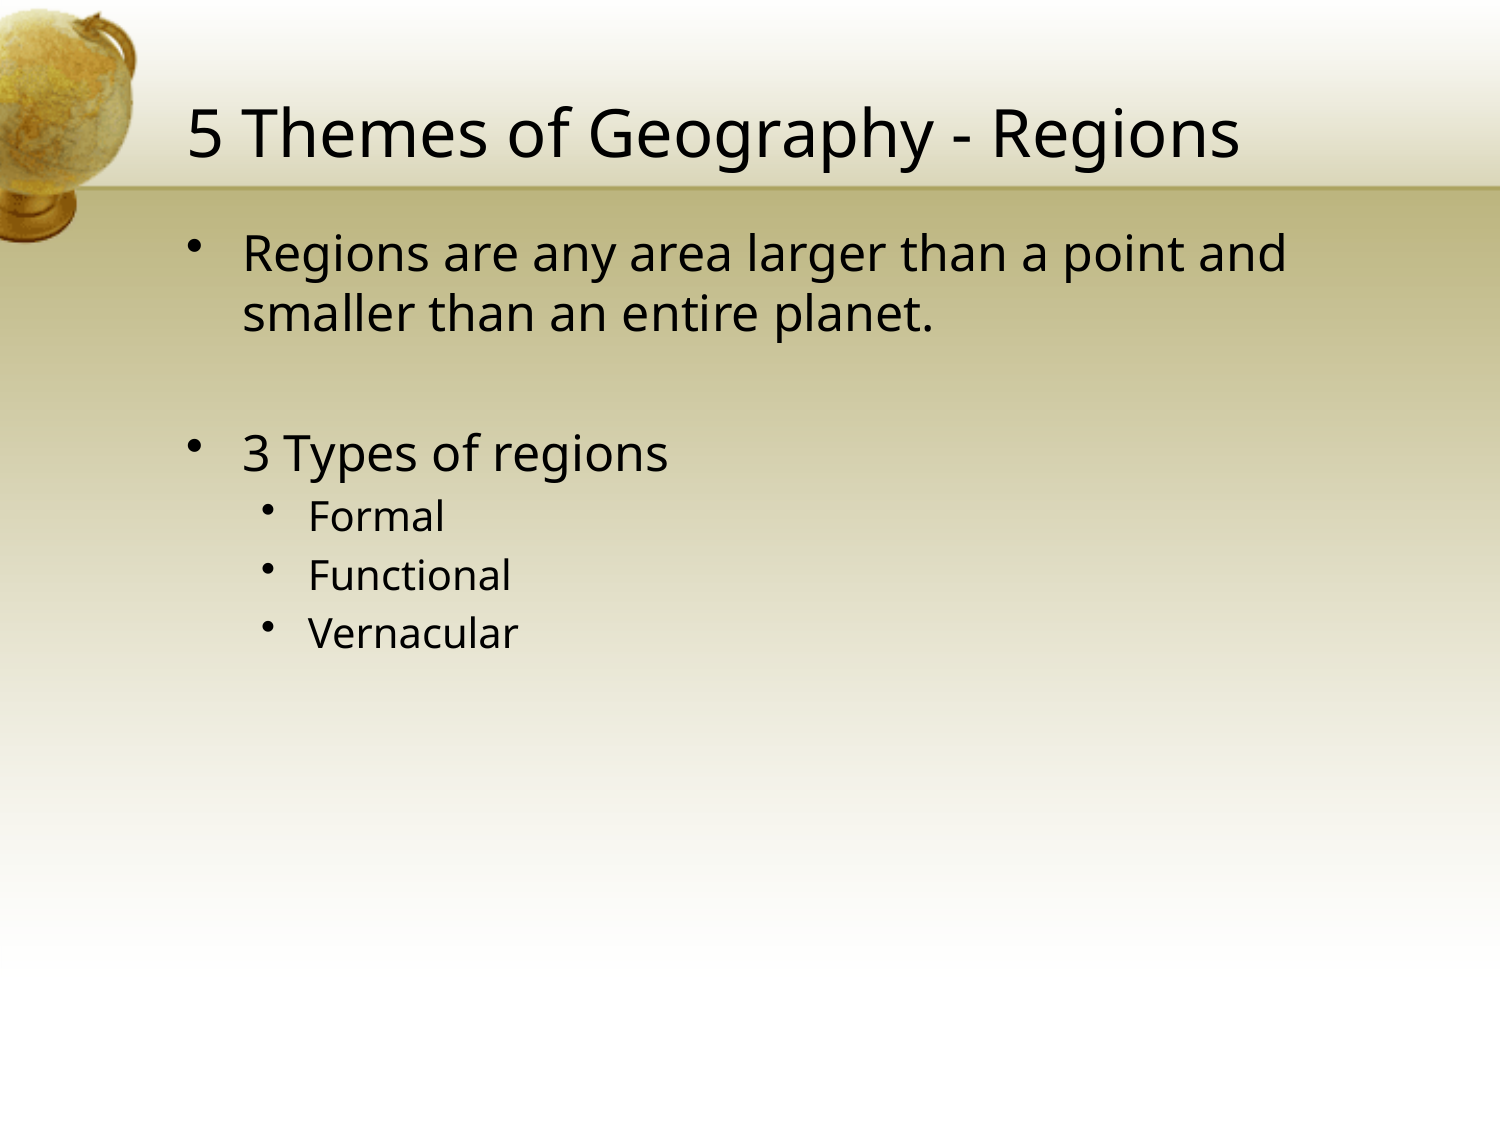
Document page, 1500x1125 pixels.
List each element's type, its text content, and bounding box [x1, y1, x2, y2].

list Regions are any area larger than a point and smaller than an entire planet. 3 Types of regions Formal Functional Vernacular [171, 214, 1436, 1018]
title 5 Themes of Geography - Regions [171, 36, 1436, 179]
picture [0, 0, 1500, 1125]
